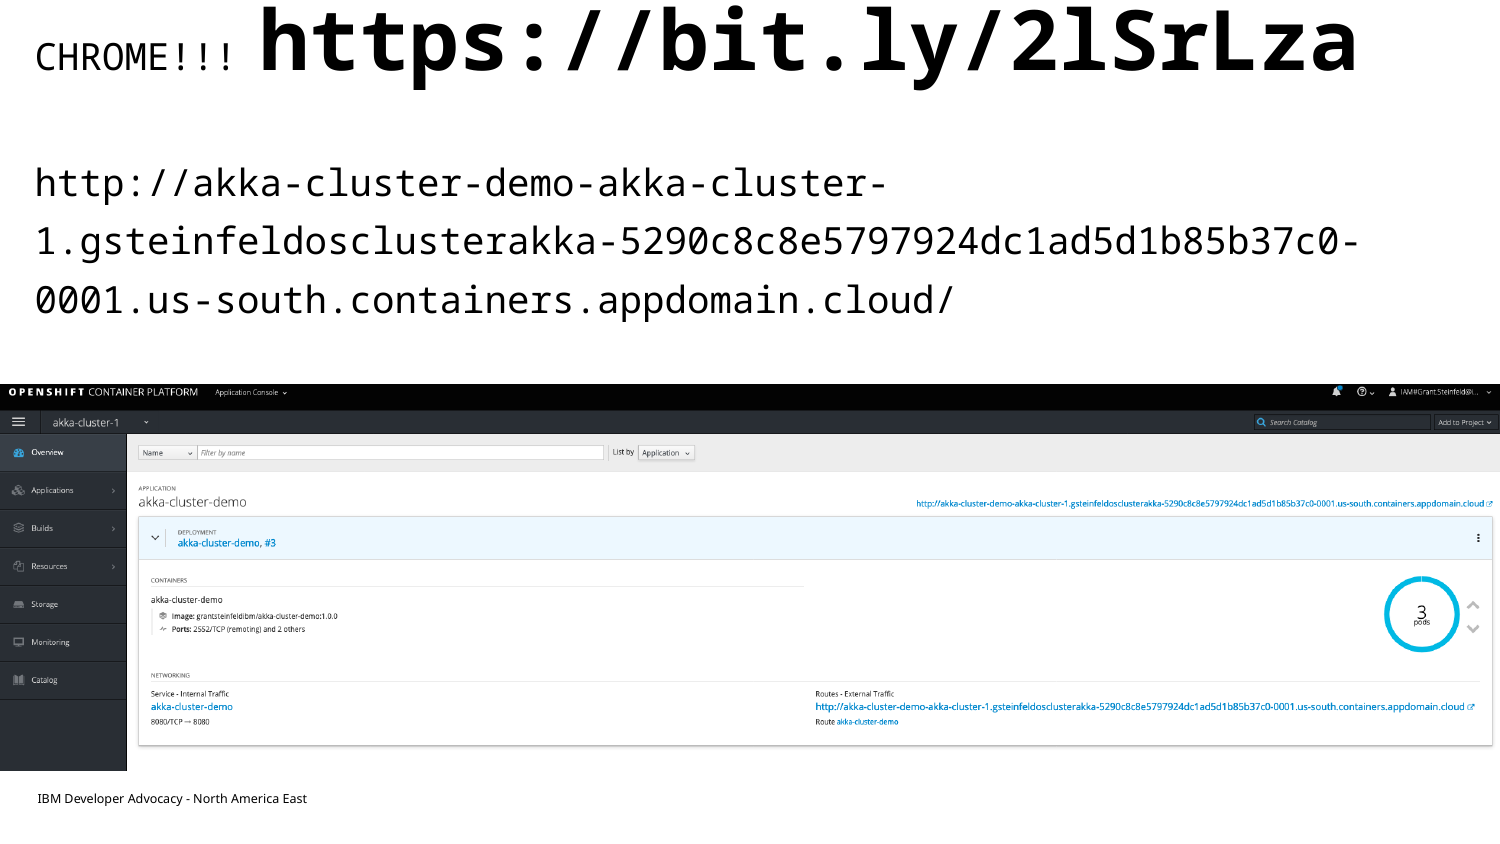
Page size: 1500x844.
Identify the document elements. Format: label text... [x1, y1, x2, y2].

title CHROME!!! https://bit.ly/2lSrLza http://akka-cluster-demo-akka-cluster-1.gsteinfeldosclusterakka-5290c8c8e5797924dc1ad5d1b85b37c0-0001.us-south.containers.appdomain.cloud/ [34, 28, 1394, 161]
picture [0, 384, 1500, 771]
footer IBM Developer Advocacy - North America East [37, 785, 713, 813]
